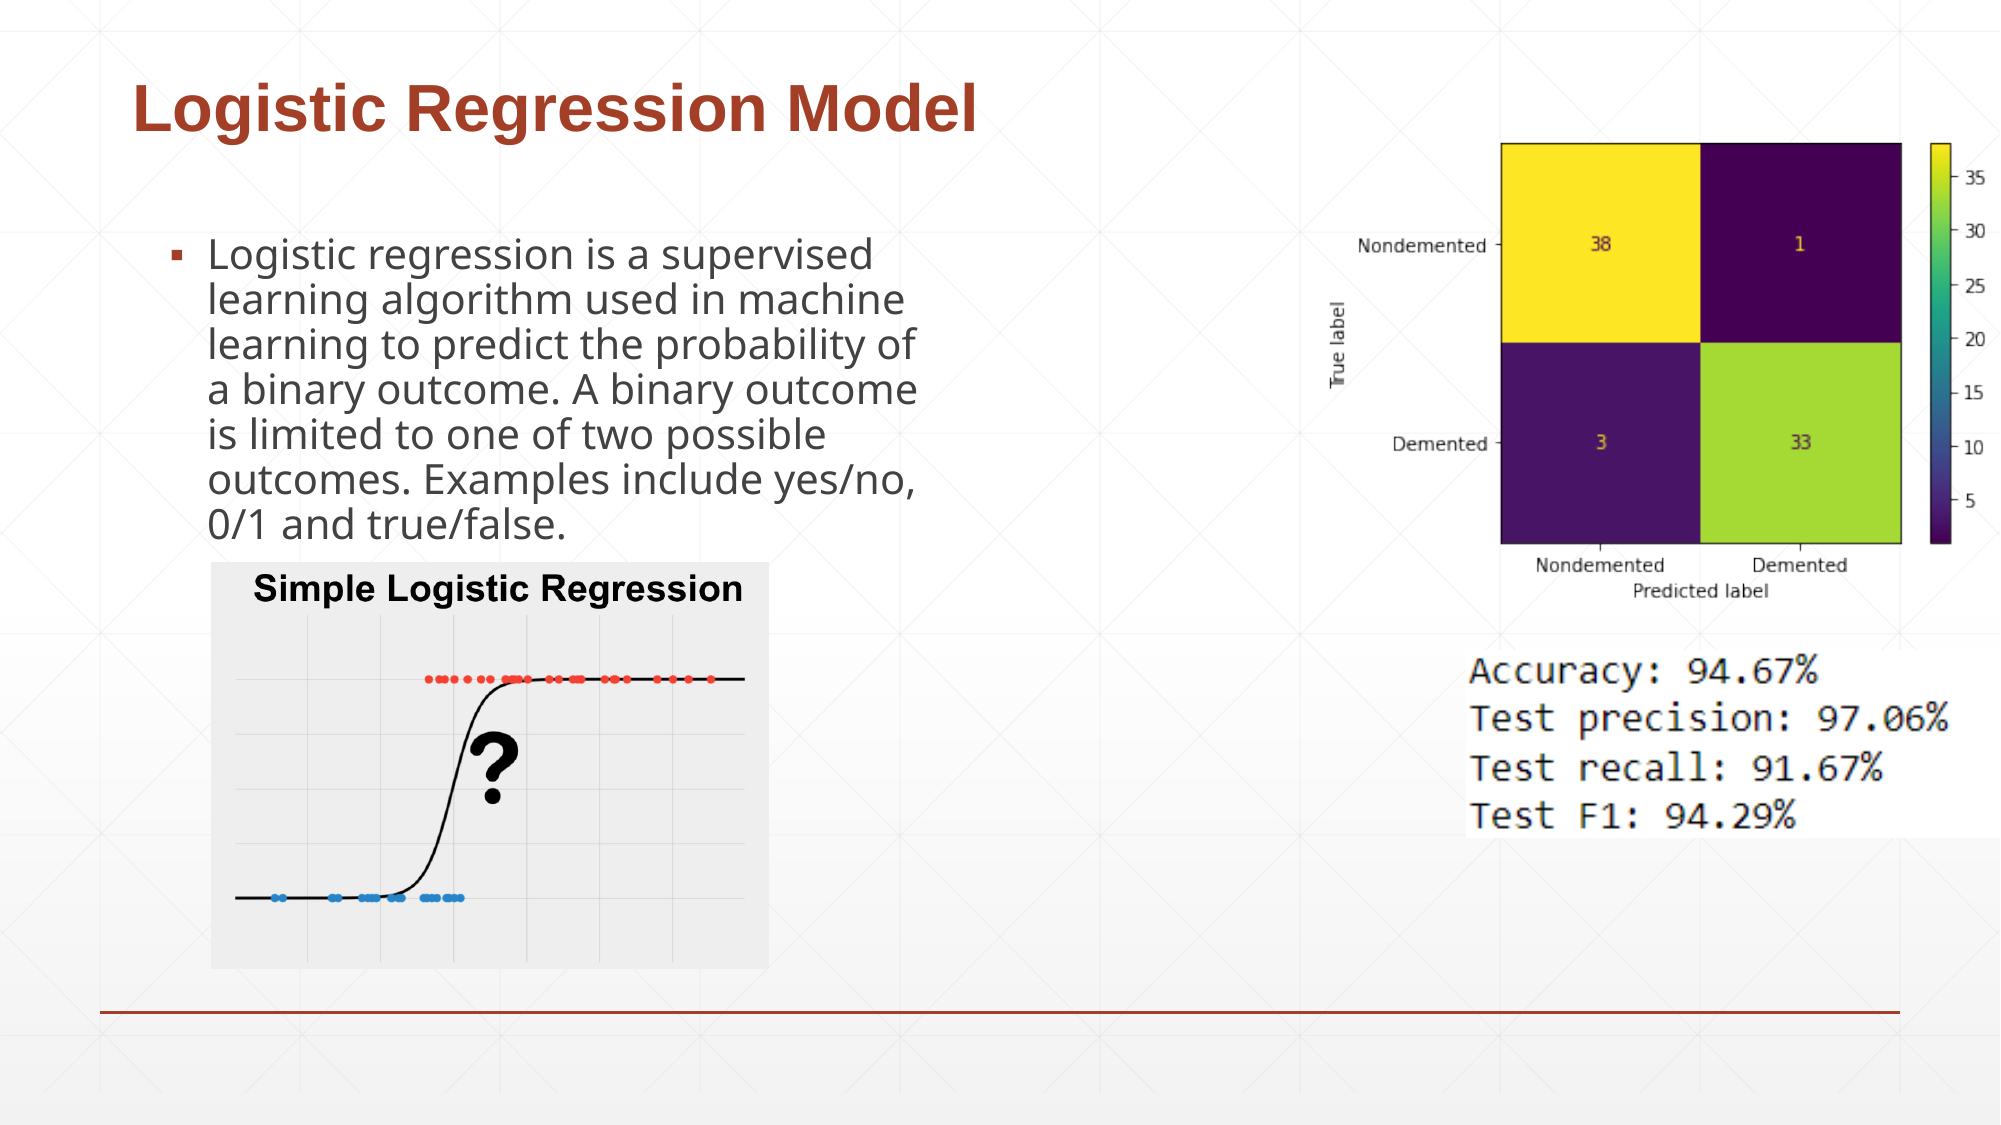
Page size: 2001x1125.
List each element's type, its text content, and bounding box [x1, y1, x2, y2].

list Logistic regression is a supervised learning algorithm used in machine learning to predict the probability of a binary outcome. A binary outcome is limited to one of two possible outcomes. Examples include yes/no, 0/1 and true/false. [154, 233, 959, 712]
picture [211, 562, 769, 969]
picture [1466, 650, 2000, 838]
title Logistic Regression Model [117, 45, 1692, 233]
picture [1319, 132, 2000, 613]
